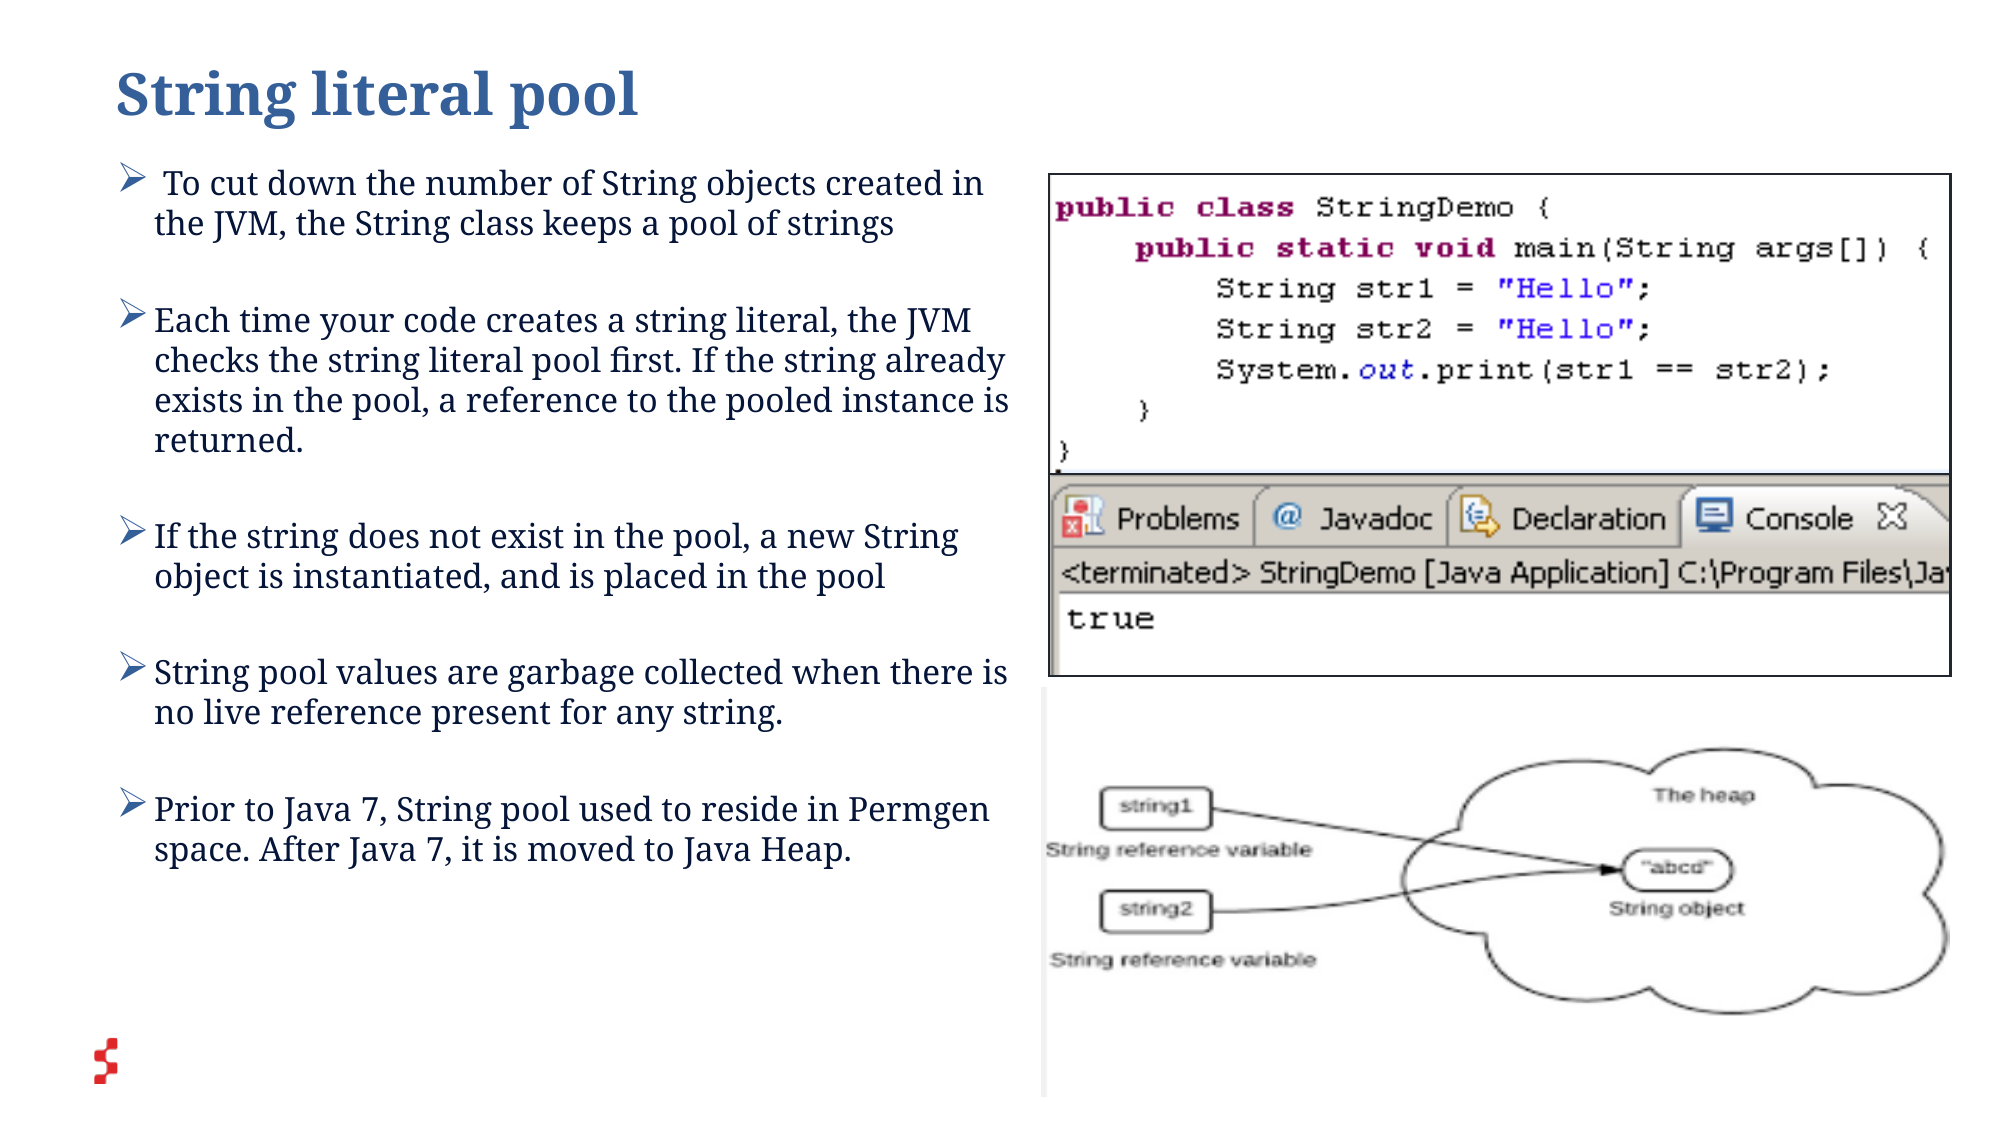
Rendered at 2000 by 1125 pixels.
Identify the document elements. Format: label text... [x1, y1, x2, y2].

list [1049, 174, 1950, 474]
picture [1041, 687, 1950, 1098]
picture [1049, 474, 1950, 676]
title String literal pool [116, 50, 1967, 163]
list To cut down the number of String objects created in the JVM, the String class keeps a pool of strings Each time your code creates a string literal, the JVM checks the string literal pool first. If the string already exists in the pool, a reference to the pooled instance is returned. If the string does not exist in the pool, a new String object is instantiated, and is placed in the pool String pool values are garbage collected when there is no live reference present for any string. Prior to Java 7, String pool used to reside in Permgen space. After Java 7, it is moved to Java Heap. [116, 162, 1016, 1038]
